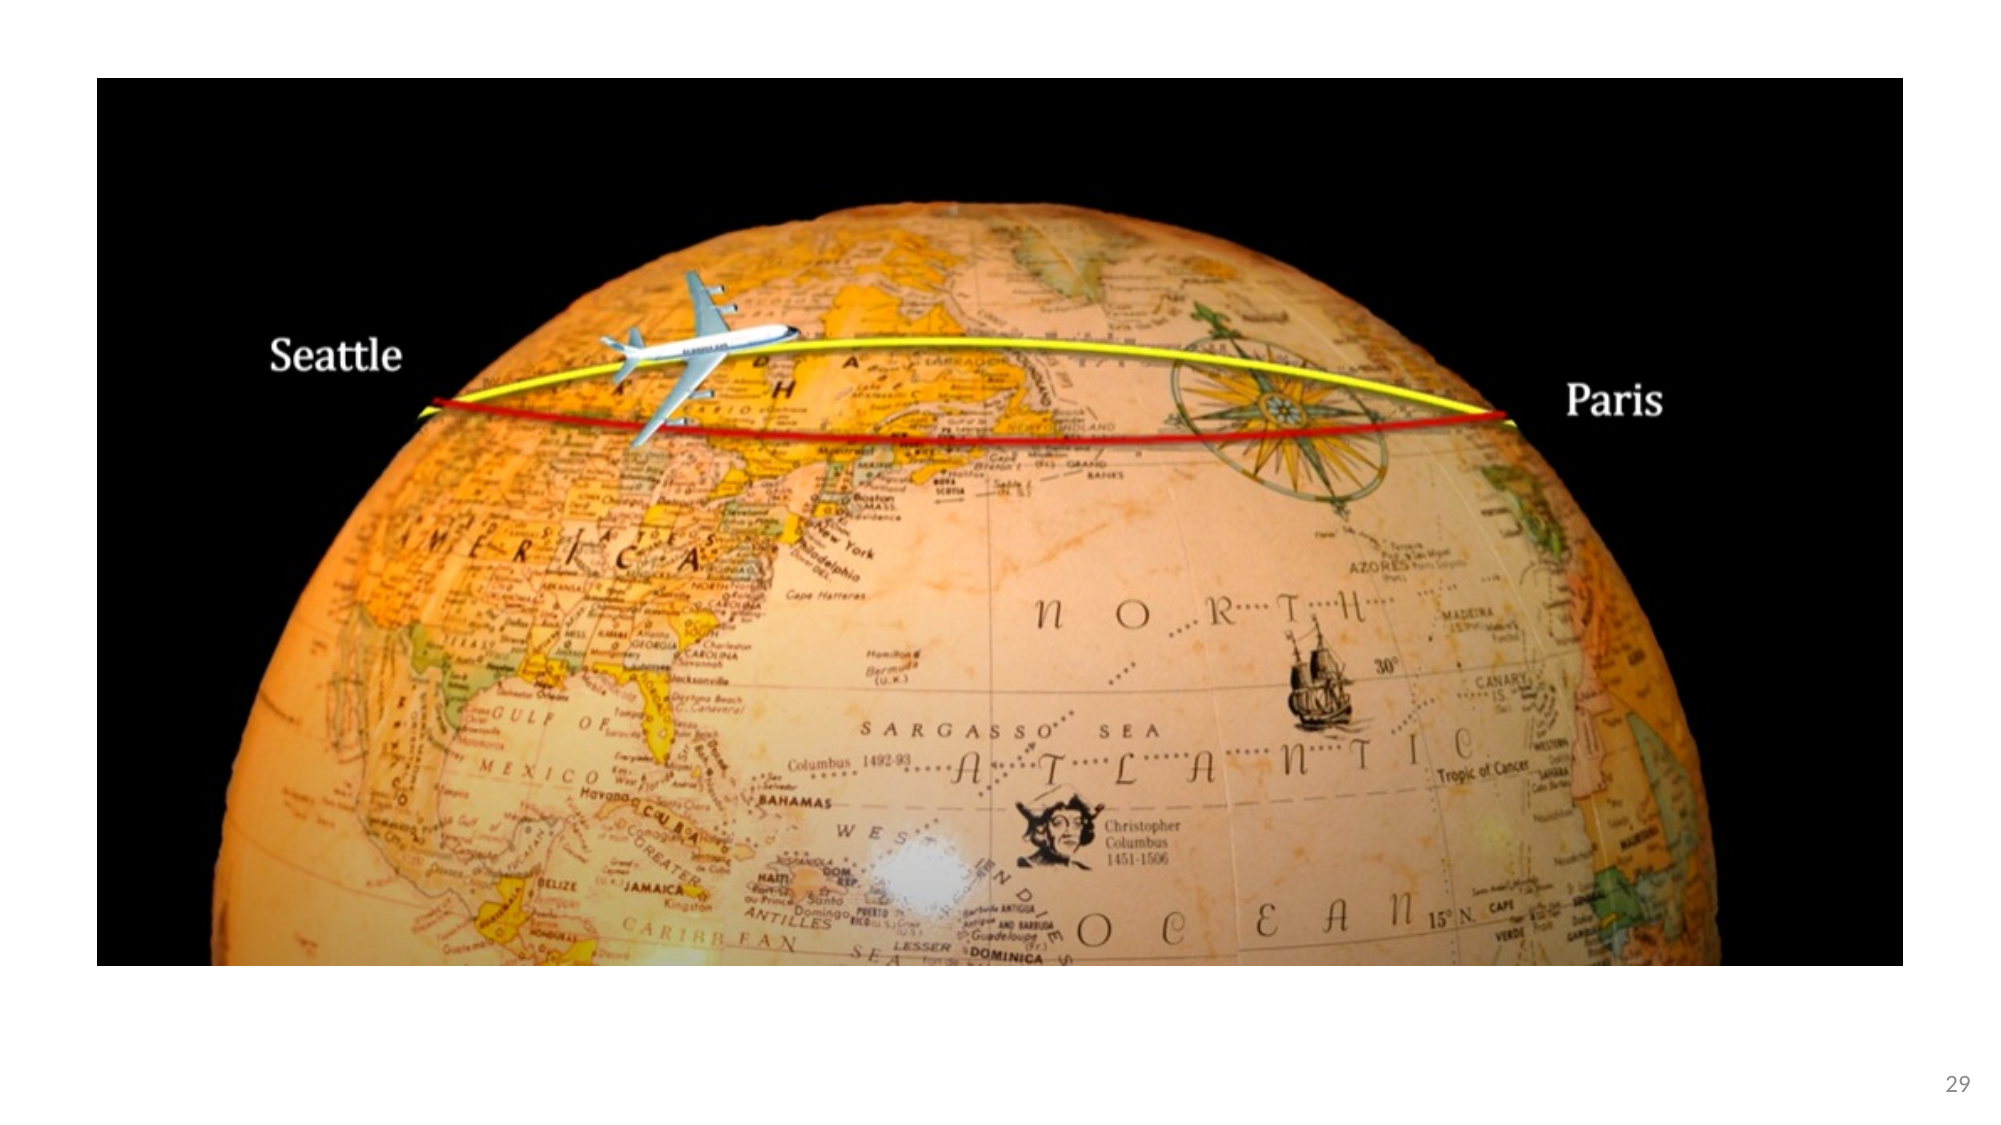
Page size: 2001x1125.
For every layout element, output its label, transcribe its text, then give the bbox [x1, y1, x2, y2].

picture [97, 78, 1903, 966]
slide_number 29 [1872, 1052, 1986, 1113]
